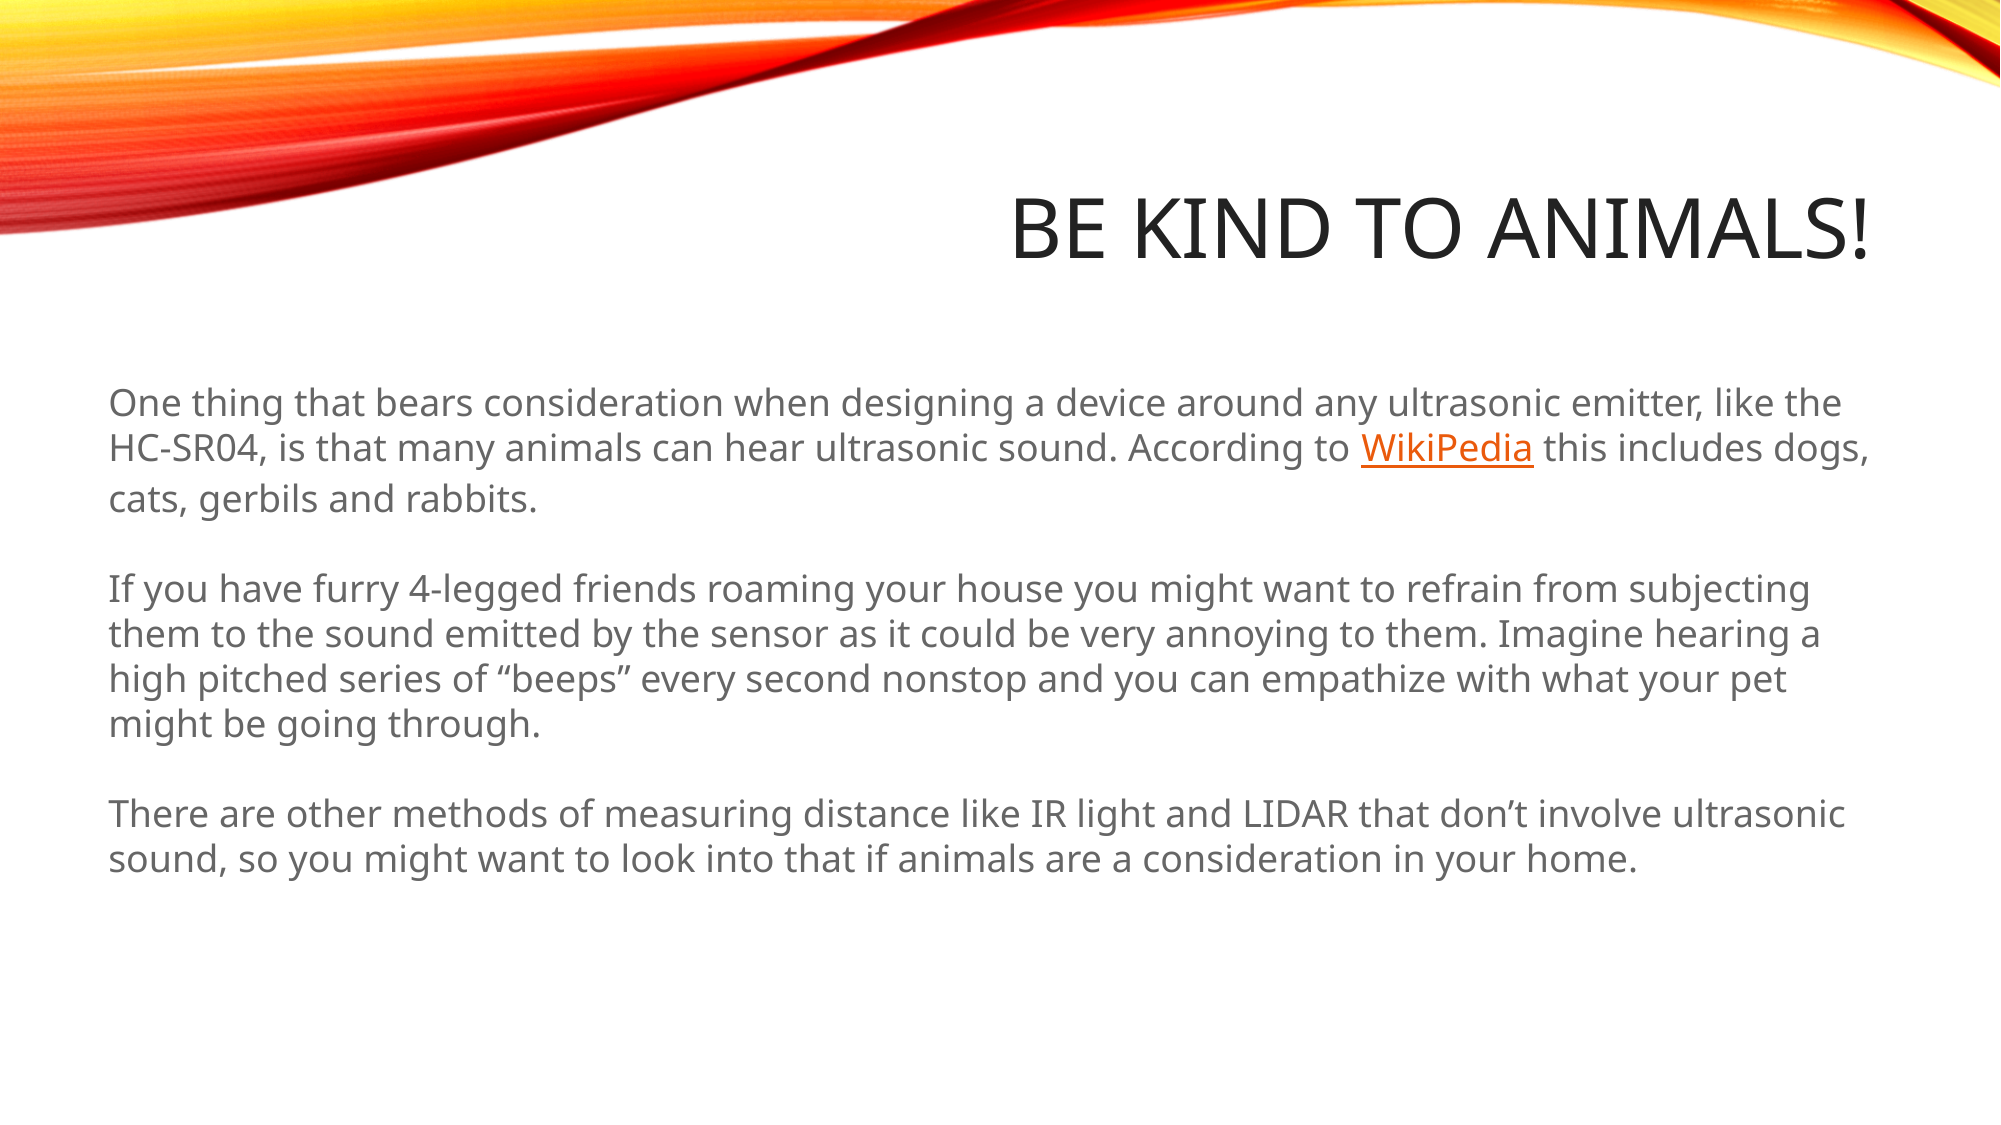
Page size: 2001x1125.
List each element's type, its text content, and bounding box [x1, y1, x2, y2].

title Be Kind to Animals! [474, 125, 1888, 338]
picture [0, 0, 2000, 237]
text_box One thing that bears consideration when designing a device around any ultrasonic emitter, like the HC-SR04, is that many animals can hear ultrasonic sound. According to WikiPedia this includes dogs, cats, gerbils and rabbits. If you have furry 4-legged friends roaming your house you might want to refrain from subjecting them to the sound emitted by the sensor as it could be very annoying to them. Imagine hearing a high pitched series of “beeps” every second nonstop and you can empathize with what your pet might be going through. There are other methods of measuring distance like IR light and LIDAR that don’t involve ultrasonic sound, so you might want to look into that if animals are a consideration in your home. [93, 371, 1902, 888]
